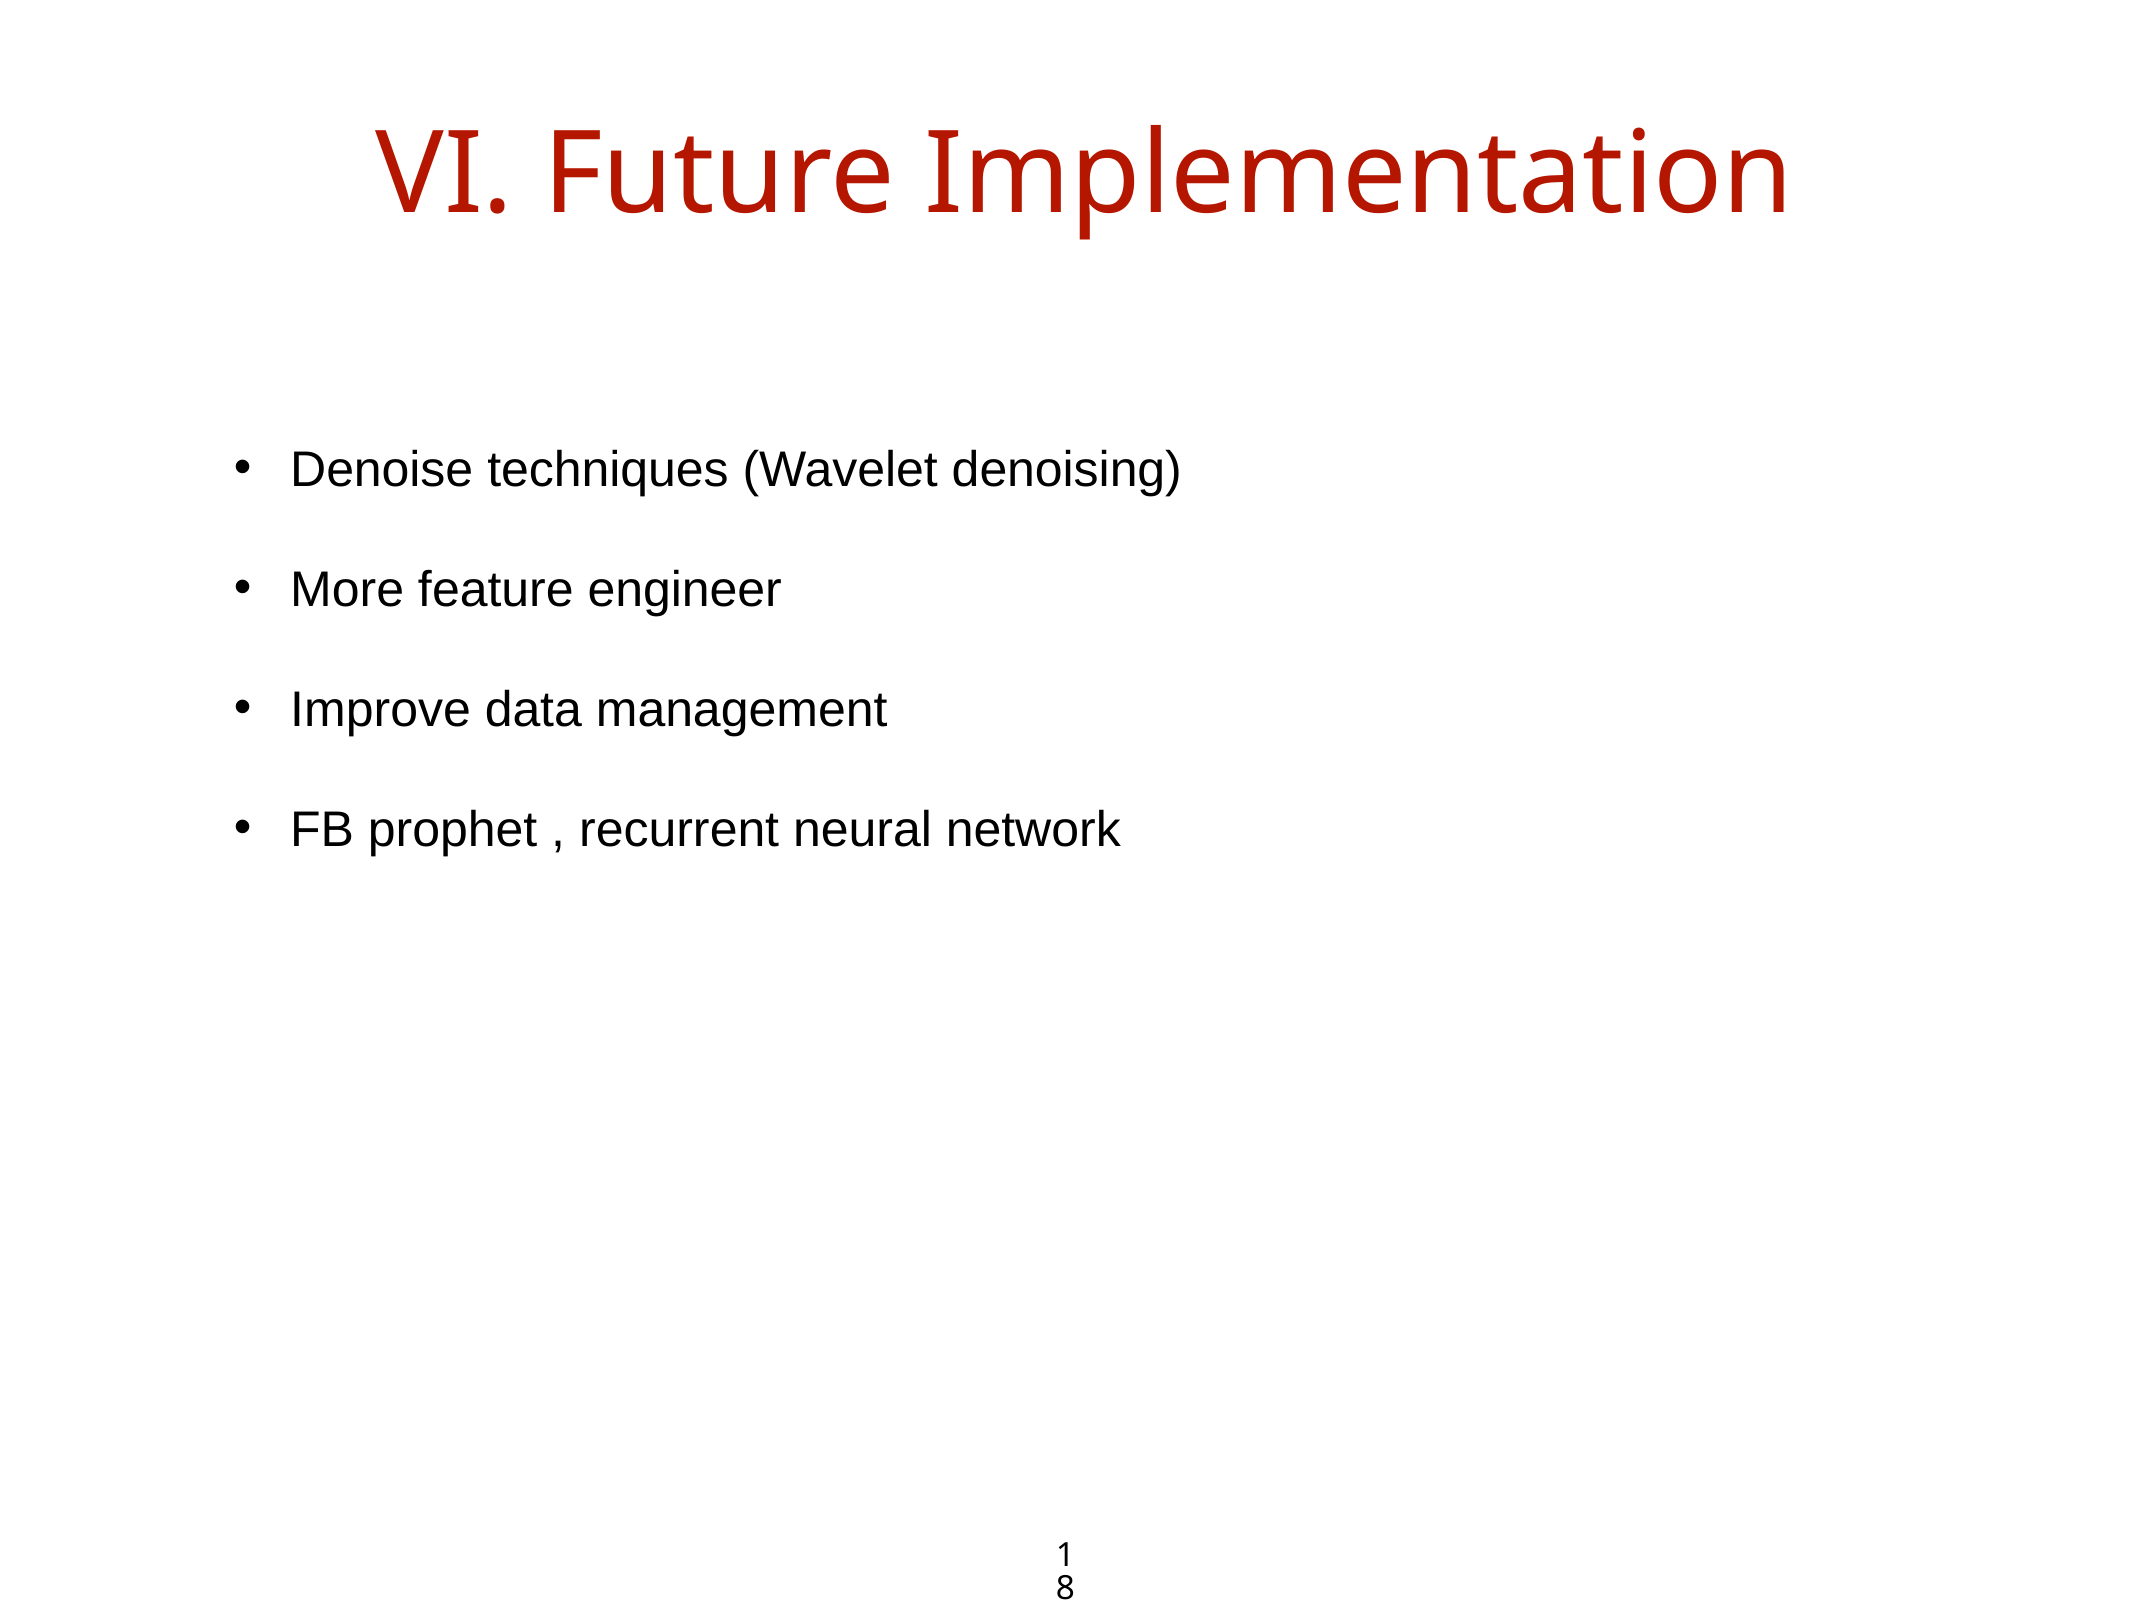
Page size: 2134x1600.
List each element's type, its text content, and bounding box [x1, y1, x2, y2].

slide_number 18 [1046, 1524, 1086, 1579]
text_box Denoise techniques (Wavelet denoising) More feature engineer Improve data management FB prophet , recurrent neural network [219, 428, 1901, 864]
text_box VI. Future Implementation [367, 89, 1803, 244]
